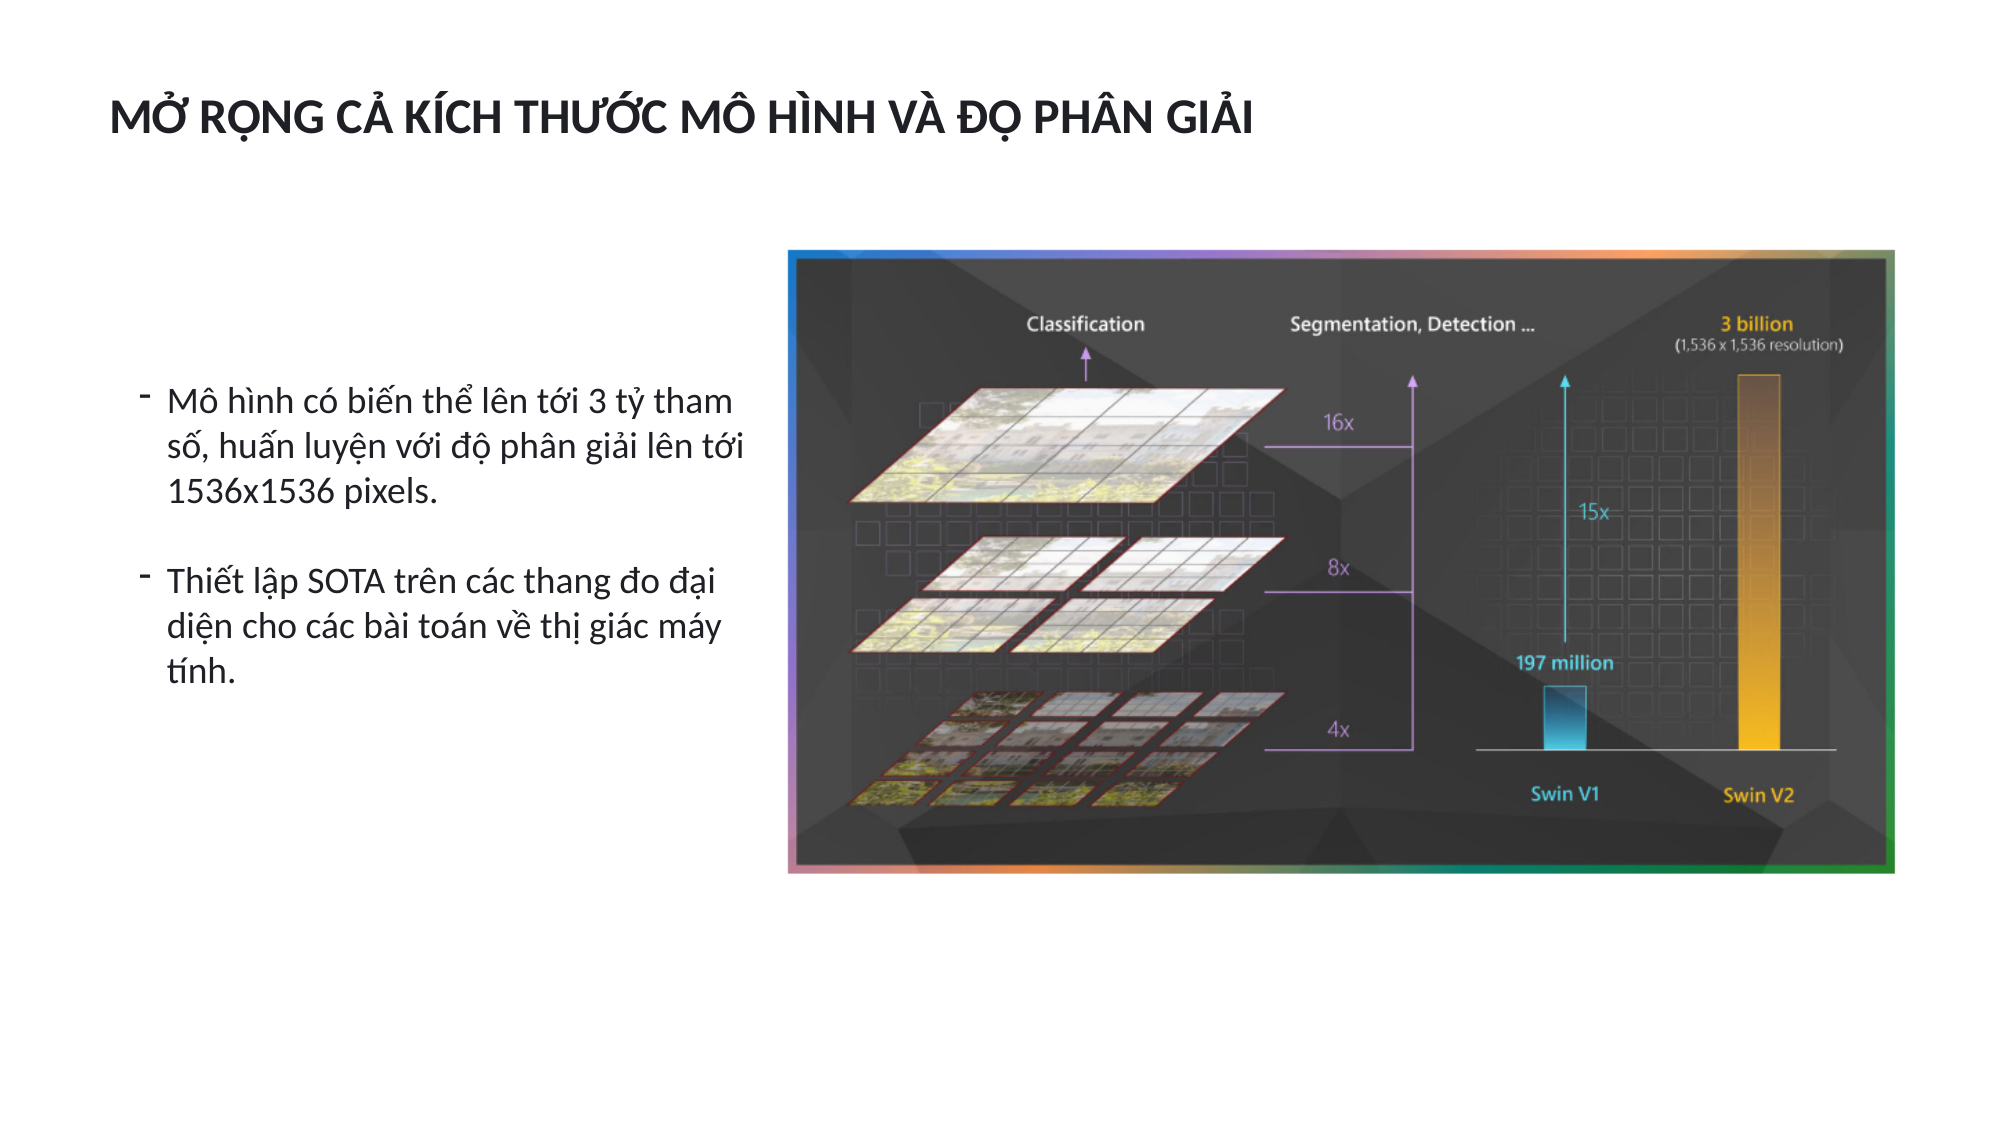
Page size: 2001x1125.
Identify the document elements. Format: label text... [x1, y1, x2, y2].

text_box MỞ RỘNG CẢ KÍCH THƯỚC MÔ HÌNH VÀ ĐỘ PHÂN GIẢI [94, 76, 1548, 152]
picture [784, 246, 1902, 878]
text_box Mô hình có biến thể lên tới 3 tỷ tham số, huấn luyện với độ phân giải lên tới 1536x1536 pixels. Thiết lập SOTA trên các thang đo đại diện cho các bài toán về thị giác máy tính. [124, 323, 769, 744]
